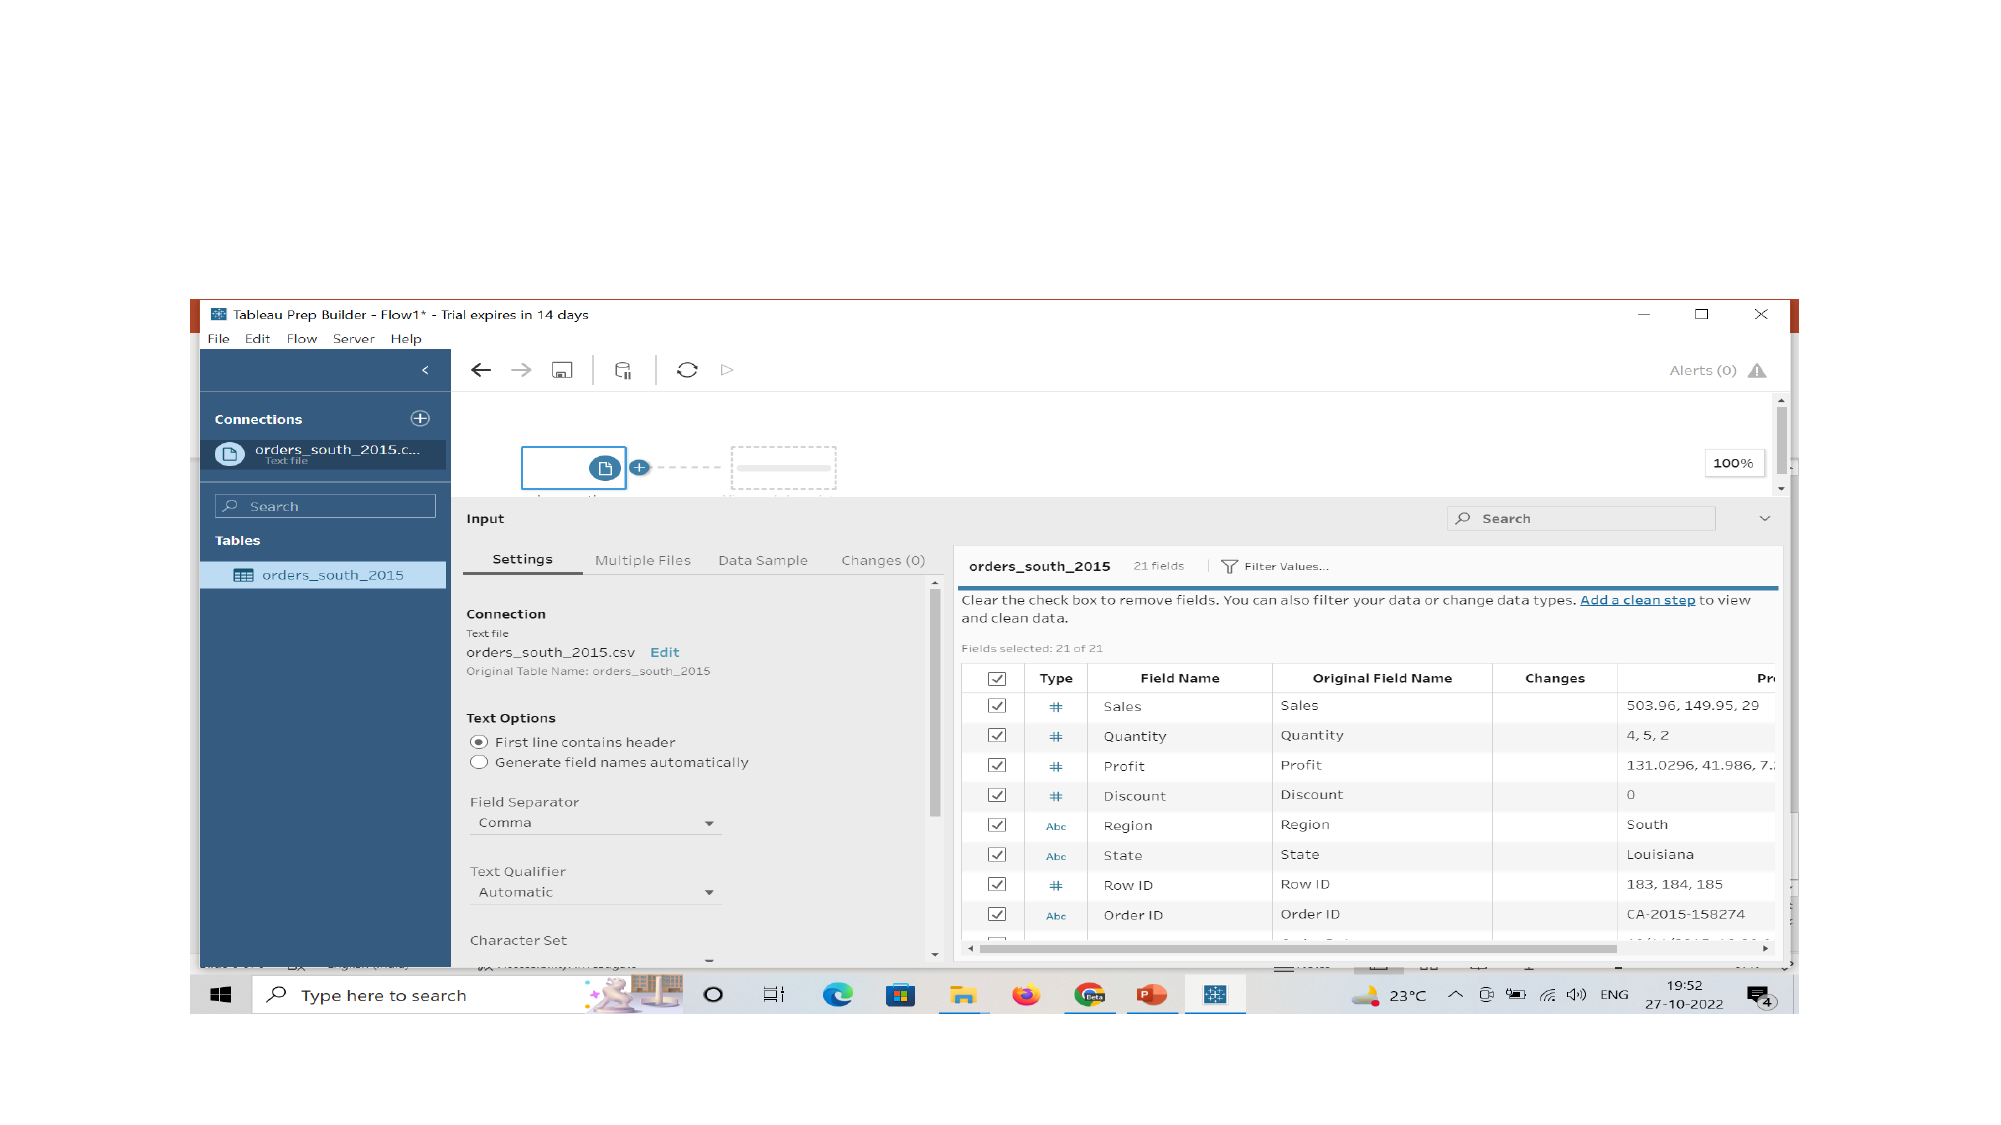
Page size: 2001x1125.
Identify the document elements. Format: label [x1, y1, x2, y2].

list [190, 299, 1799, 1014]
